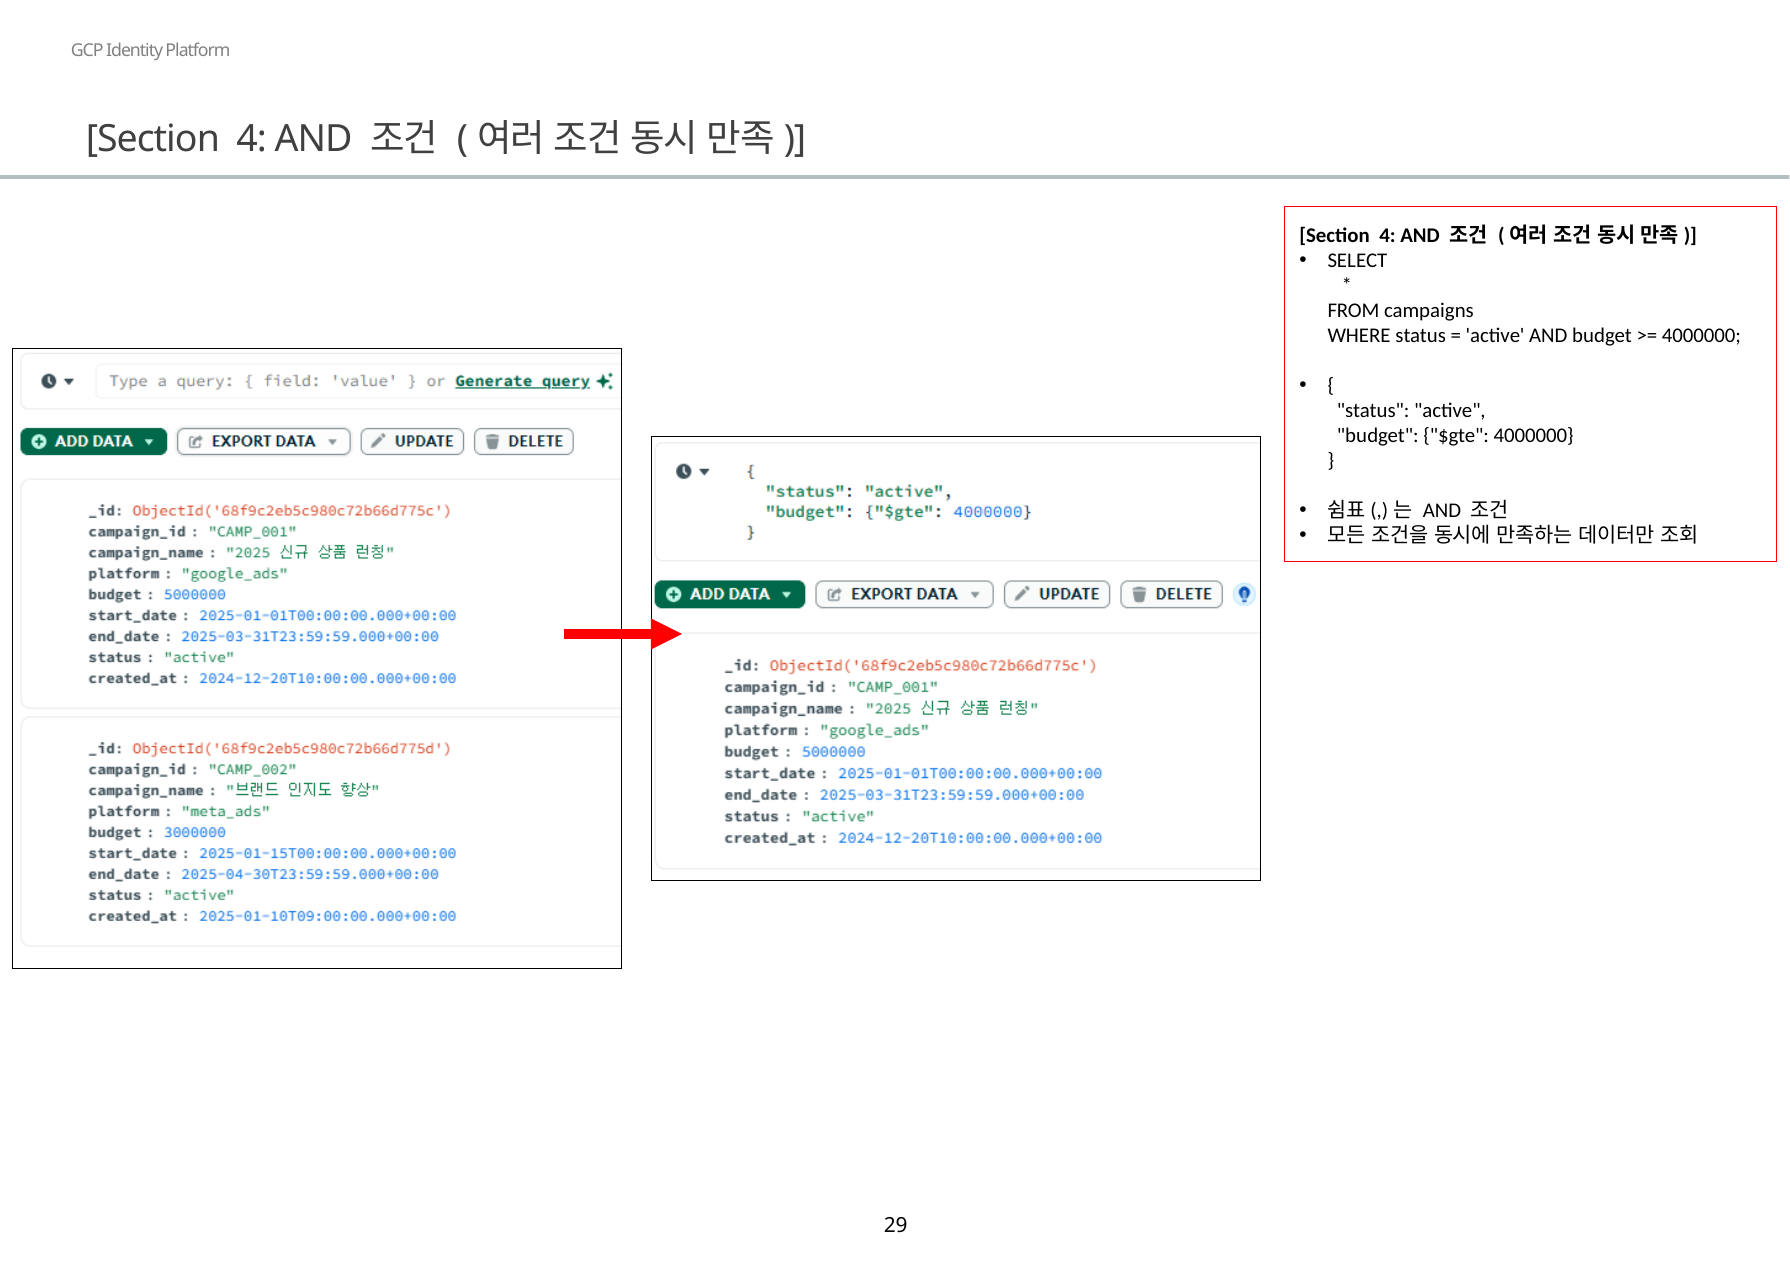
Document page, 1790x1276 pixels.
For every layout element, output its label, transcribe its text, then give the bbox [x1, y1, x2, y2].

picture [651, 436, 1261, 881]
title [Section 4: AND 조건 (여러 조건 동시 만족)] [70, 126, 1336, 167]
picture [12, 348, 622, 969]
text_box [Section 4: AND 조건 (여러 조건 동시 만족)] SELECT * FROM campaigns WHERE status = 'active' AND budget >= 4000000; { "status": "active", "budget": {"$gte": 4000000} } 쉼표(,)는 AND 조건 모든 조건을 동시에 만족하는 데이터만 조회 [1284, 206, 1777, 562]
